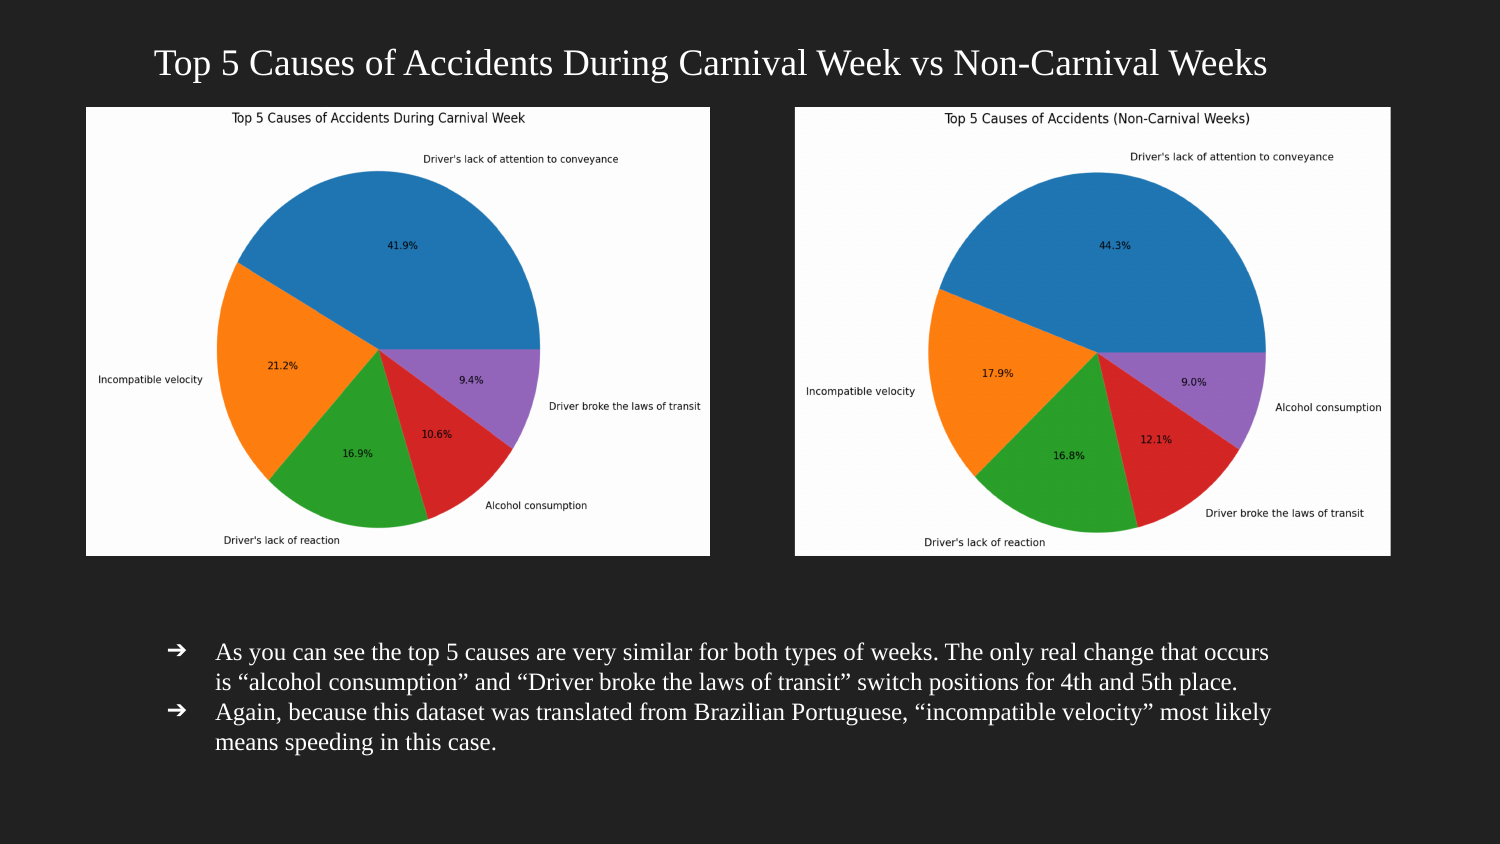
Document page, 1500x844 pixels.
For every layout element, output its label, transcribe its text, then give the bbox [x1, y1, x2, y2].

title As you can see the top 5 causes are very similar for both types of weeks. The only real change that occurs is “alcohol consumption” and “Driver broke the laws of transit” switch positions for 4th and 5th place. Again, because this dataset was translated from Brazilian Portuguese, “incompatible velocity” most likely means speeding in this case. [128, 588, 1297, 771]
text_box Top 5 Causes of Accidents During Carnival Week vs Non-Carnival Weeks [138, 23, 1391, 87]
picture [794, 107, 1391, 556]
picture [85, 107, 711, 556]
